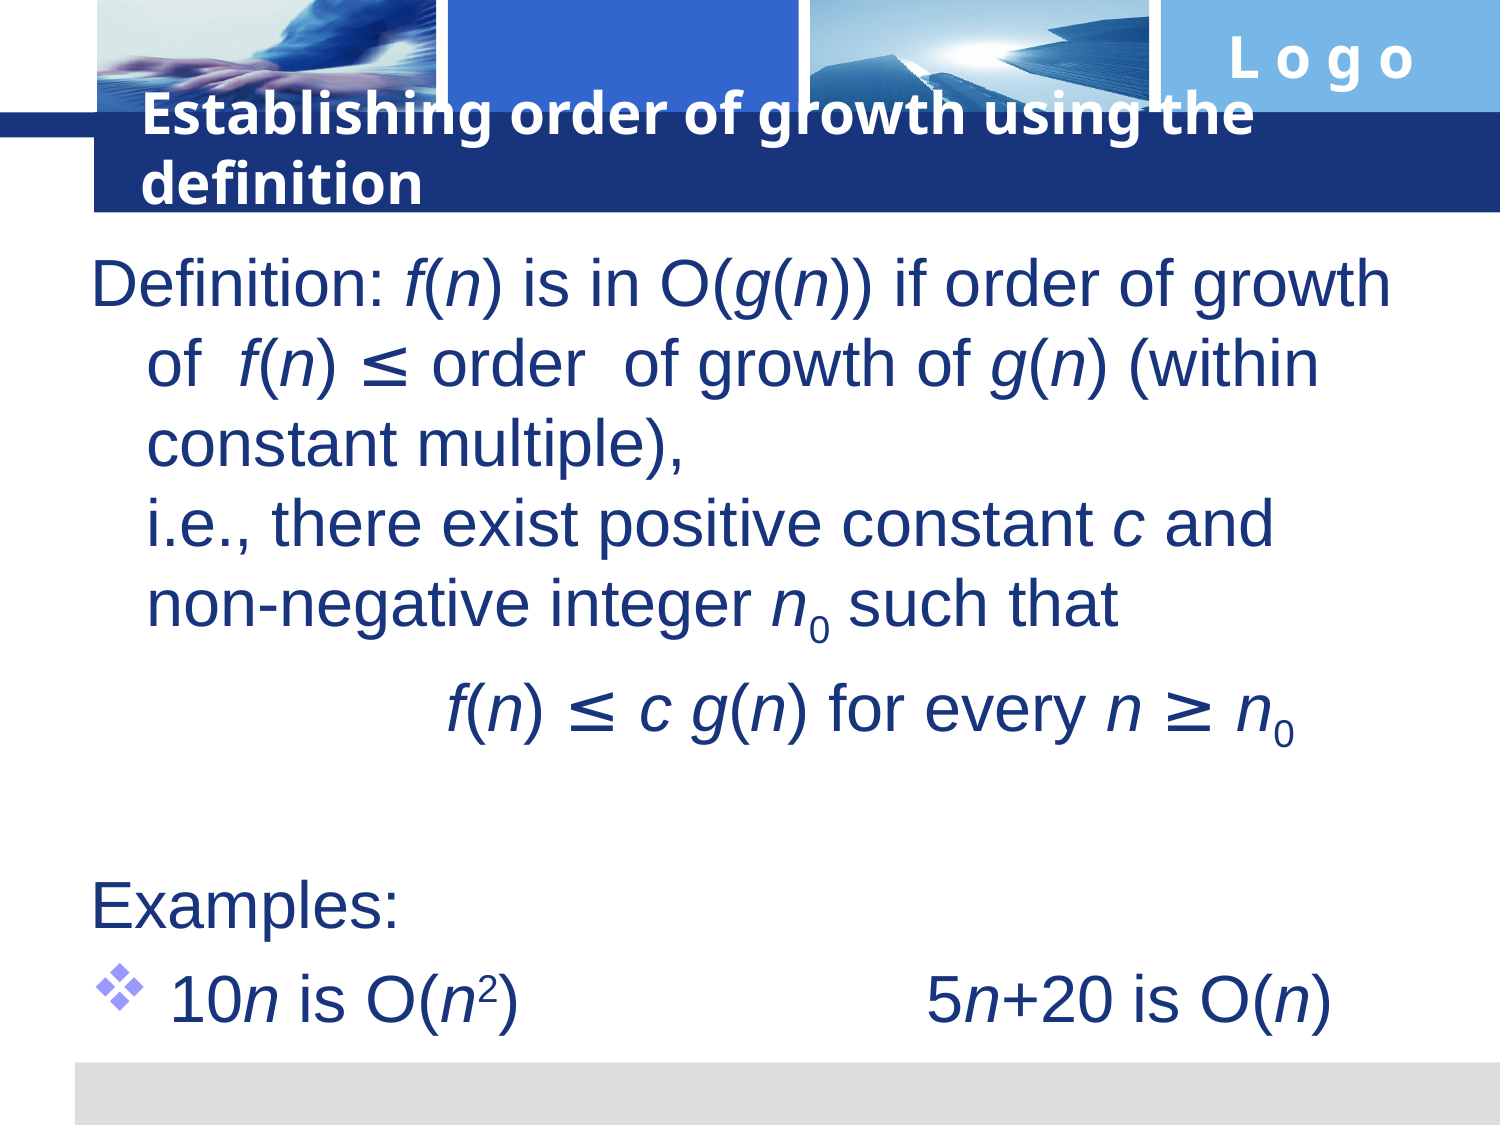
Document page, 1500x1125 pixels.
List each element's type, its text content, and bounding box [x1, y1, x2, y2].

title Establishing order of growth using the definition [124, 99, 1500, 193]
list Definition: f(n) is in O(g(n)) if order of growth of f(n) ≤ order of growth of g(n) (within constant multiple), i.e., there exist positive constant c and non-negative integer n0 such that f(n) ≤ c g(n) for every n ≥ n0 Examples: 10n is O(n2) 5n+20 is O(n) [74, 232, 1426, 1034]
picture [810, 0, 1150, 99]
picture [97, 0, 437, 112]
